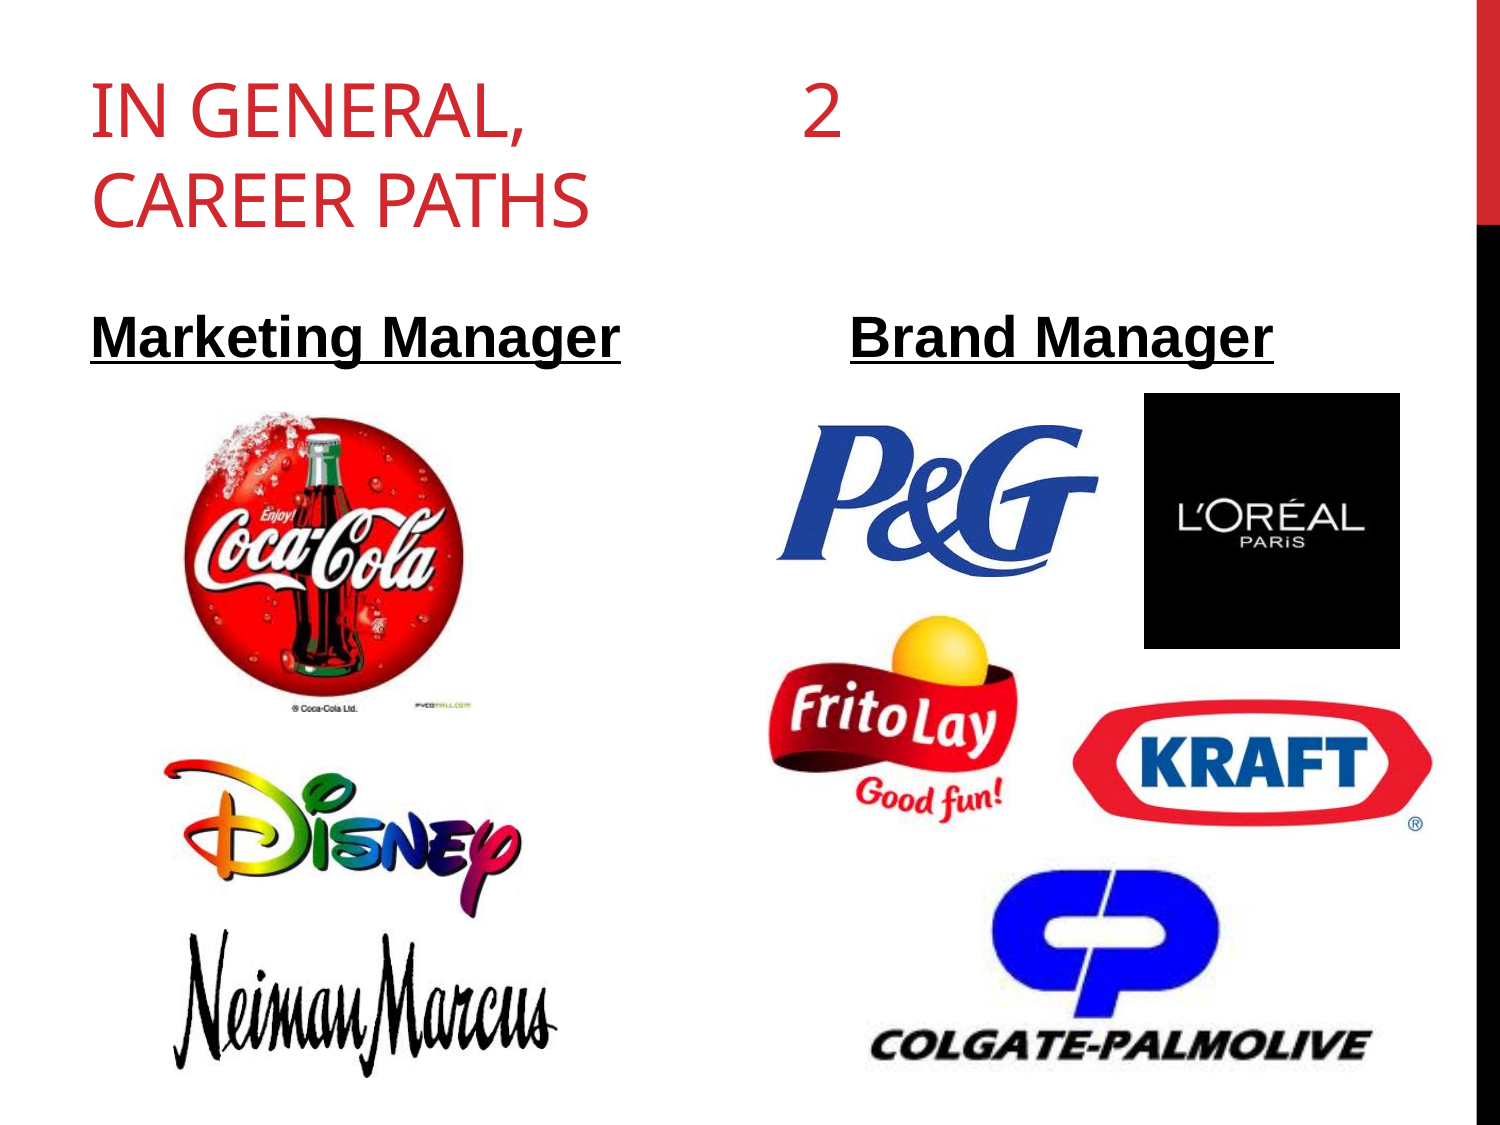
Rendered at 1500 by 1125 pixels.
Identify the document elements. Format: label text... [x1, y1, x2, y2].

picture [1059, 684, 1451, 841]
picture [153, 748, 534, 924]
picture [776, 424, 1099, 578]
title In general, 2 career paths [75, 25, 1025, 250]
picture [172, 929, 559, 1078]
picture [767, 589, 1021, 843]
picture [849, 855, 1392, 1106]
picture [172, 410, 475, 713]
list Brand Manager [834, 291, 1375, 1035]
list Marketing Manager [75, 291, 808, 1035]
picture [1143, 393, 1401, 650]
